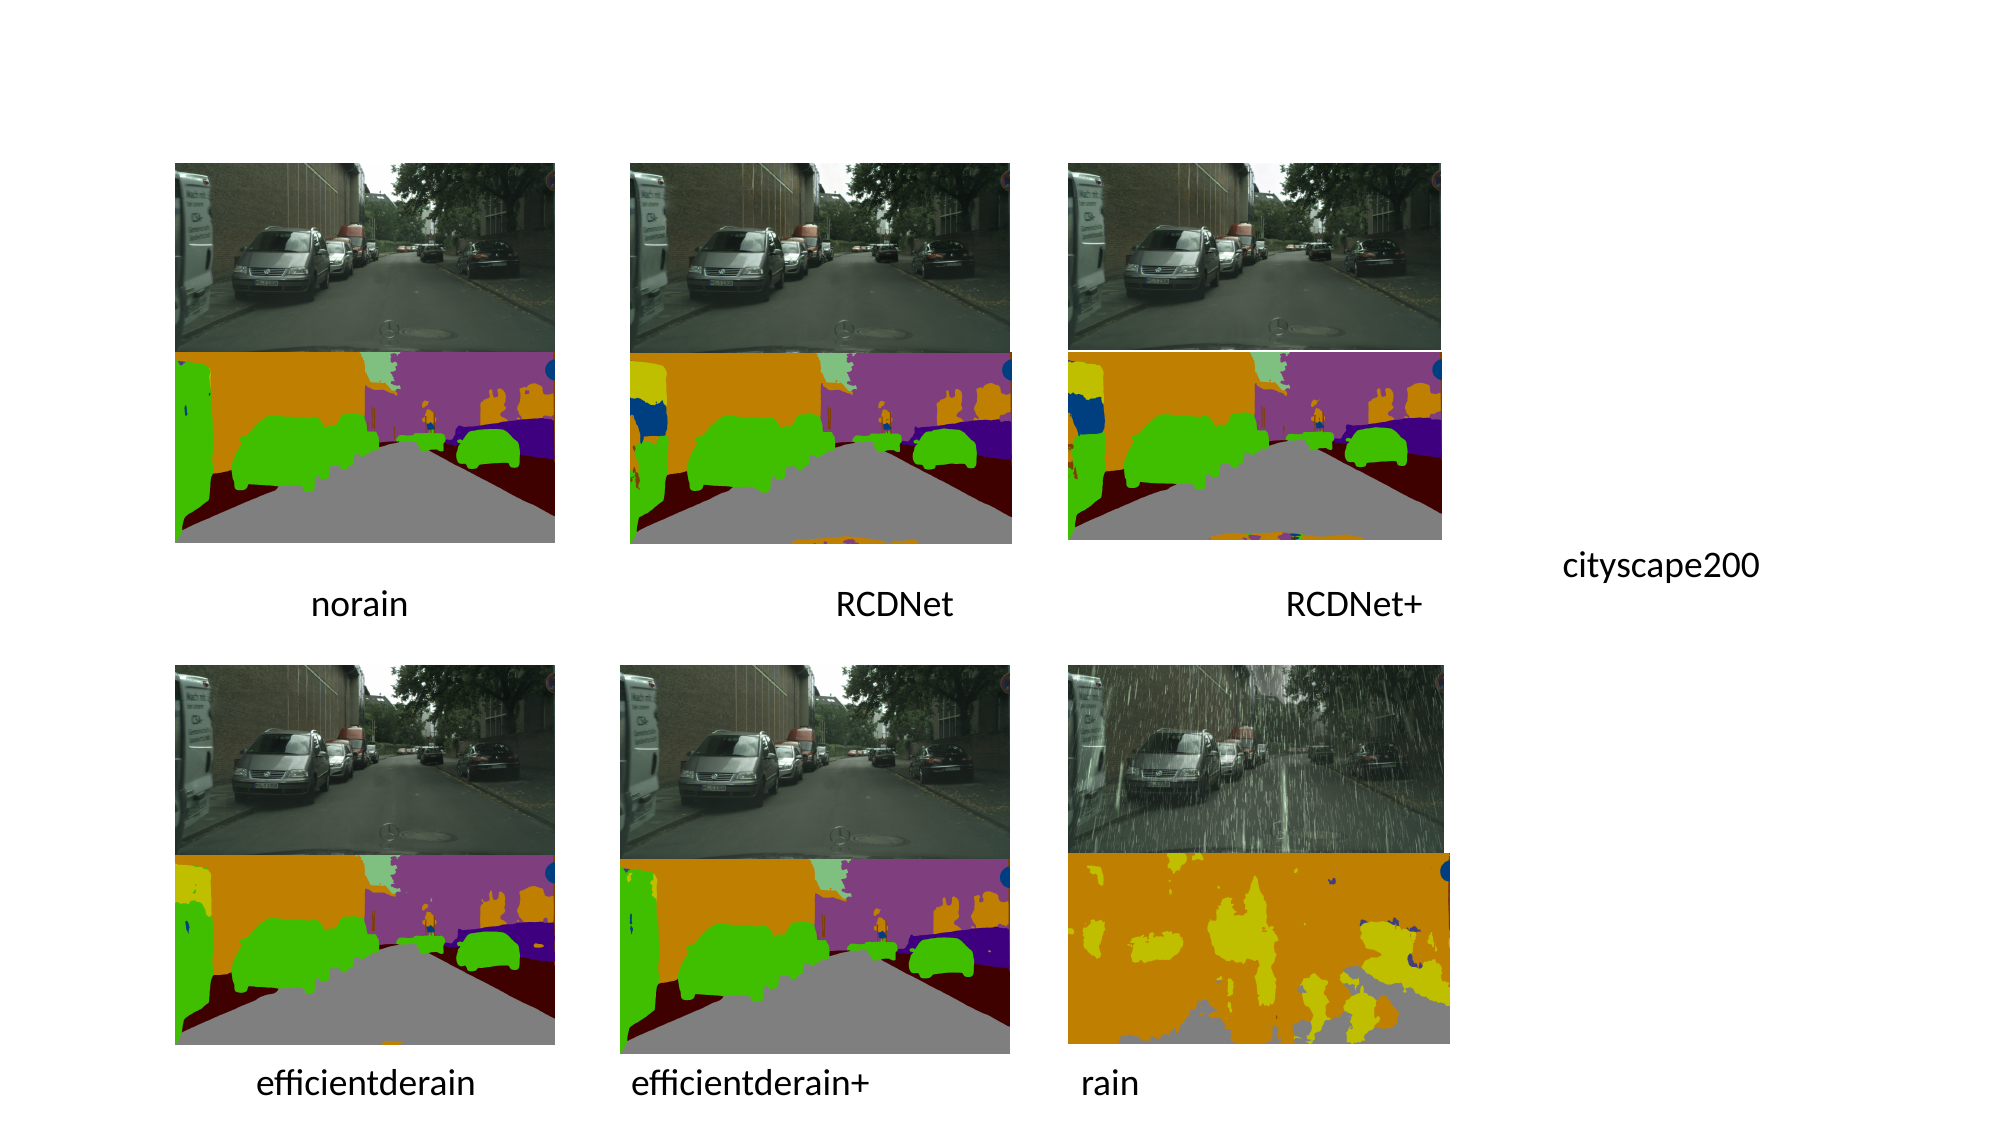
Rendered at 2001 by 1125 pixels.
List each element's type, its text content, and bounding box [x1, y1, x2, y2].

text_box efficientderain efficientderain+ rain [91, 1050, 1652, 1110]
text_box cityscape200 [1547, 532, 1790, 592]
picture [174, 162, 556, 543]
picture [1067, 352, 1442, 540]
picture [174, 665, 556, 1046]
picture [629, 162, 1012, 544]
picture [1067, 162, 1442, 351]
picture [1067, 665, 1450, 1045]
text_box norain RCDNet RCDNet+ [146, 571, 1633, 632]
picture [620, 665, 1010, 1055]
